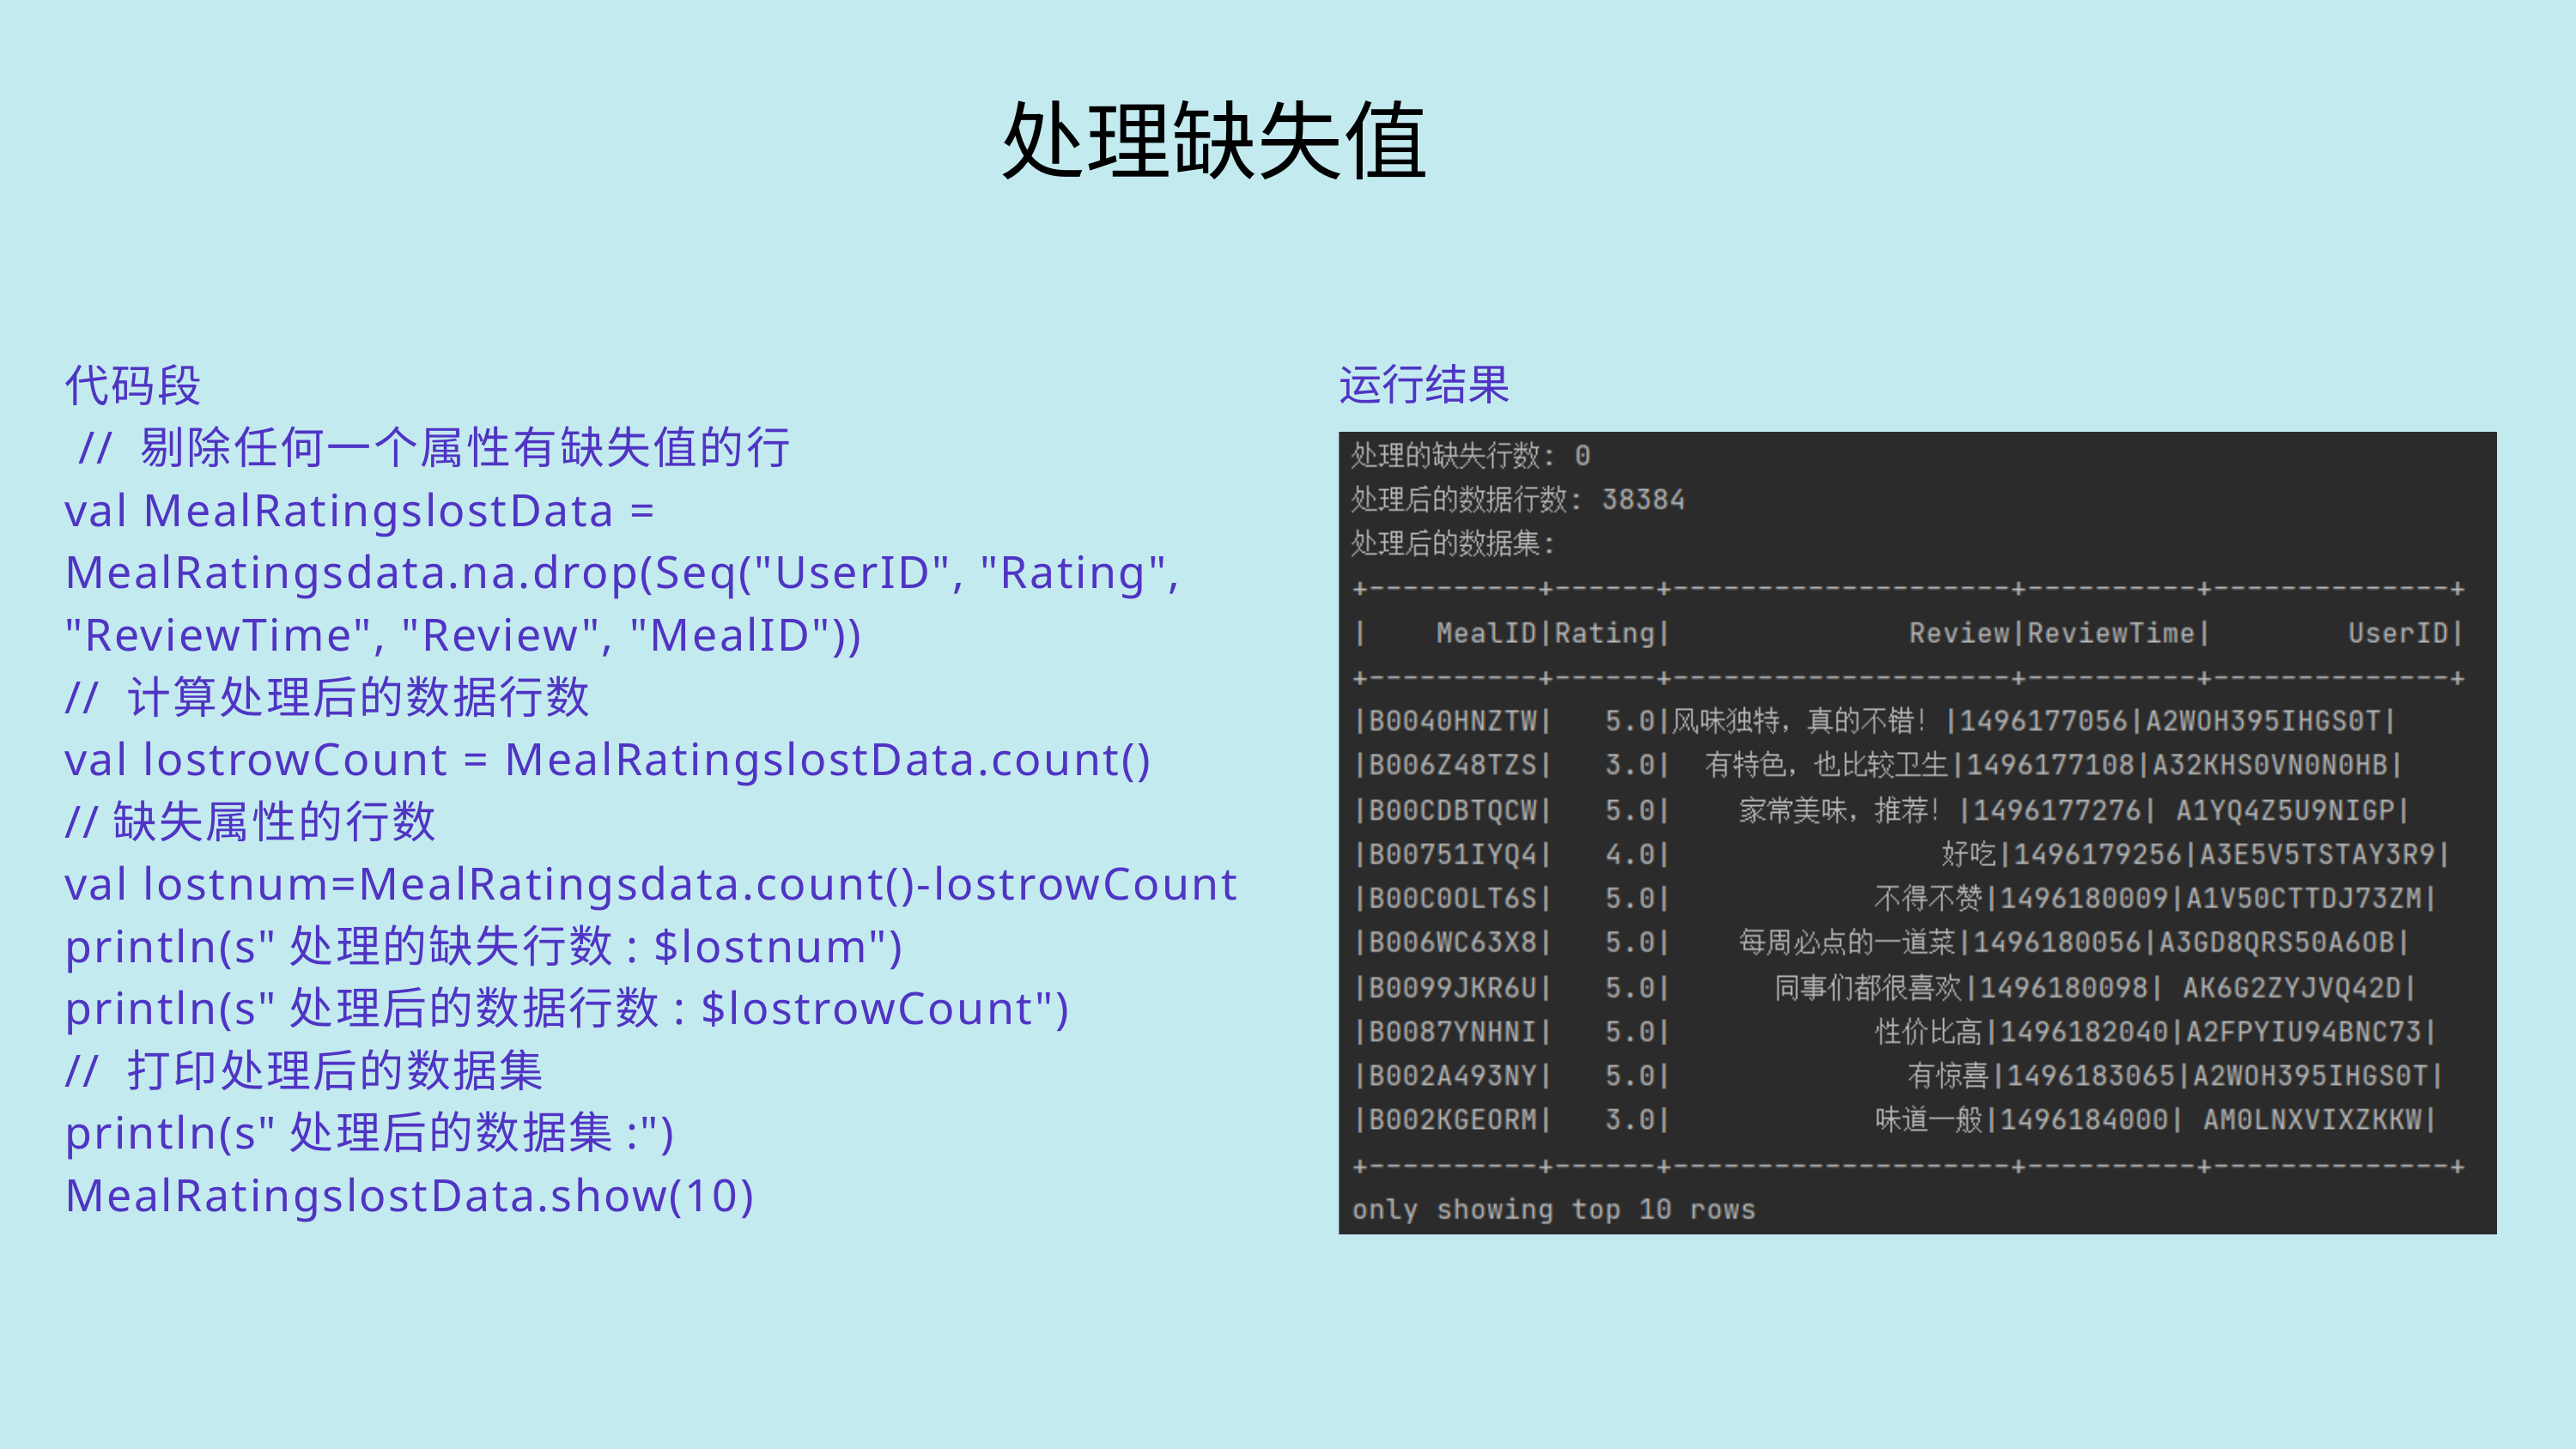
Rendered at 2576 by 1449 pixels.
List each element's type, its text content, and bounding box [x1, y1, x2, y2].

text_box [1339, 432, 2497, 1234]
text_box 代码段 // 剔除任何一个属性有缺失值的行 val MealRatingslostData = MealRatingsdata.na.drop(Seq("UserID", "Rating", "ReviewTime", "Review", "MealID")) // 计算处理后的数据行数 val lostrowCount = MealRatingslostData.count() //缺失属性的行数 val lostnum=MealRatingsdata.count()-lostrowCount println(s"处理的缺失行数: $lostnum") println(s"处理后的数据行数: $lostrowCount") // 打印处理后的数据集 println(s"处理后的数据集:") MealRatingslostData.show(10) [64, 349, 1340, 1221]
text_box 运行结果 [1339, 344, 1741, 409]
text_box 处理缺失值 [987, 80, 1598, 197]
